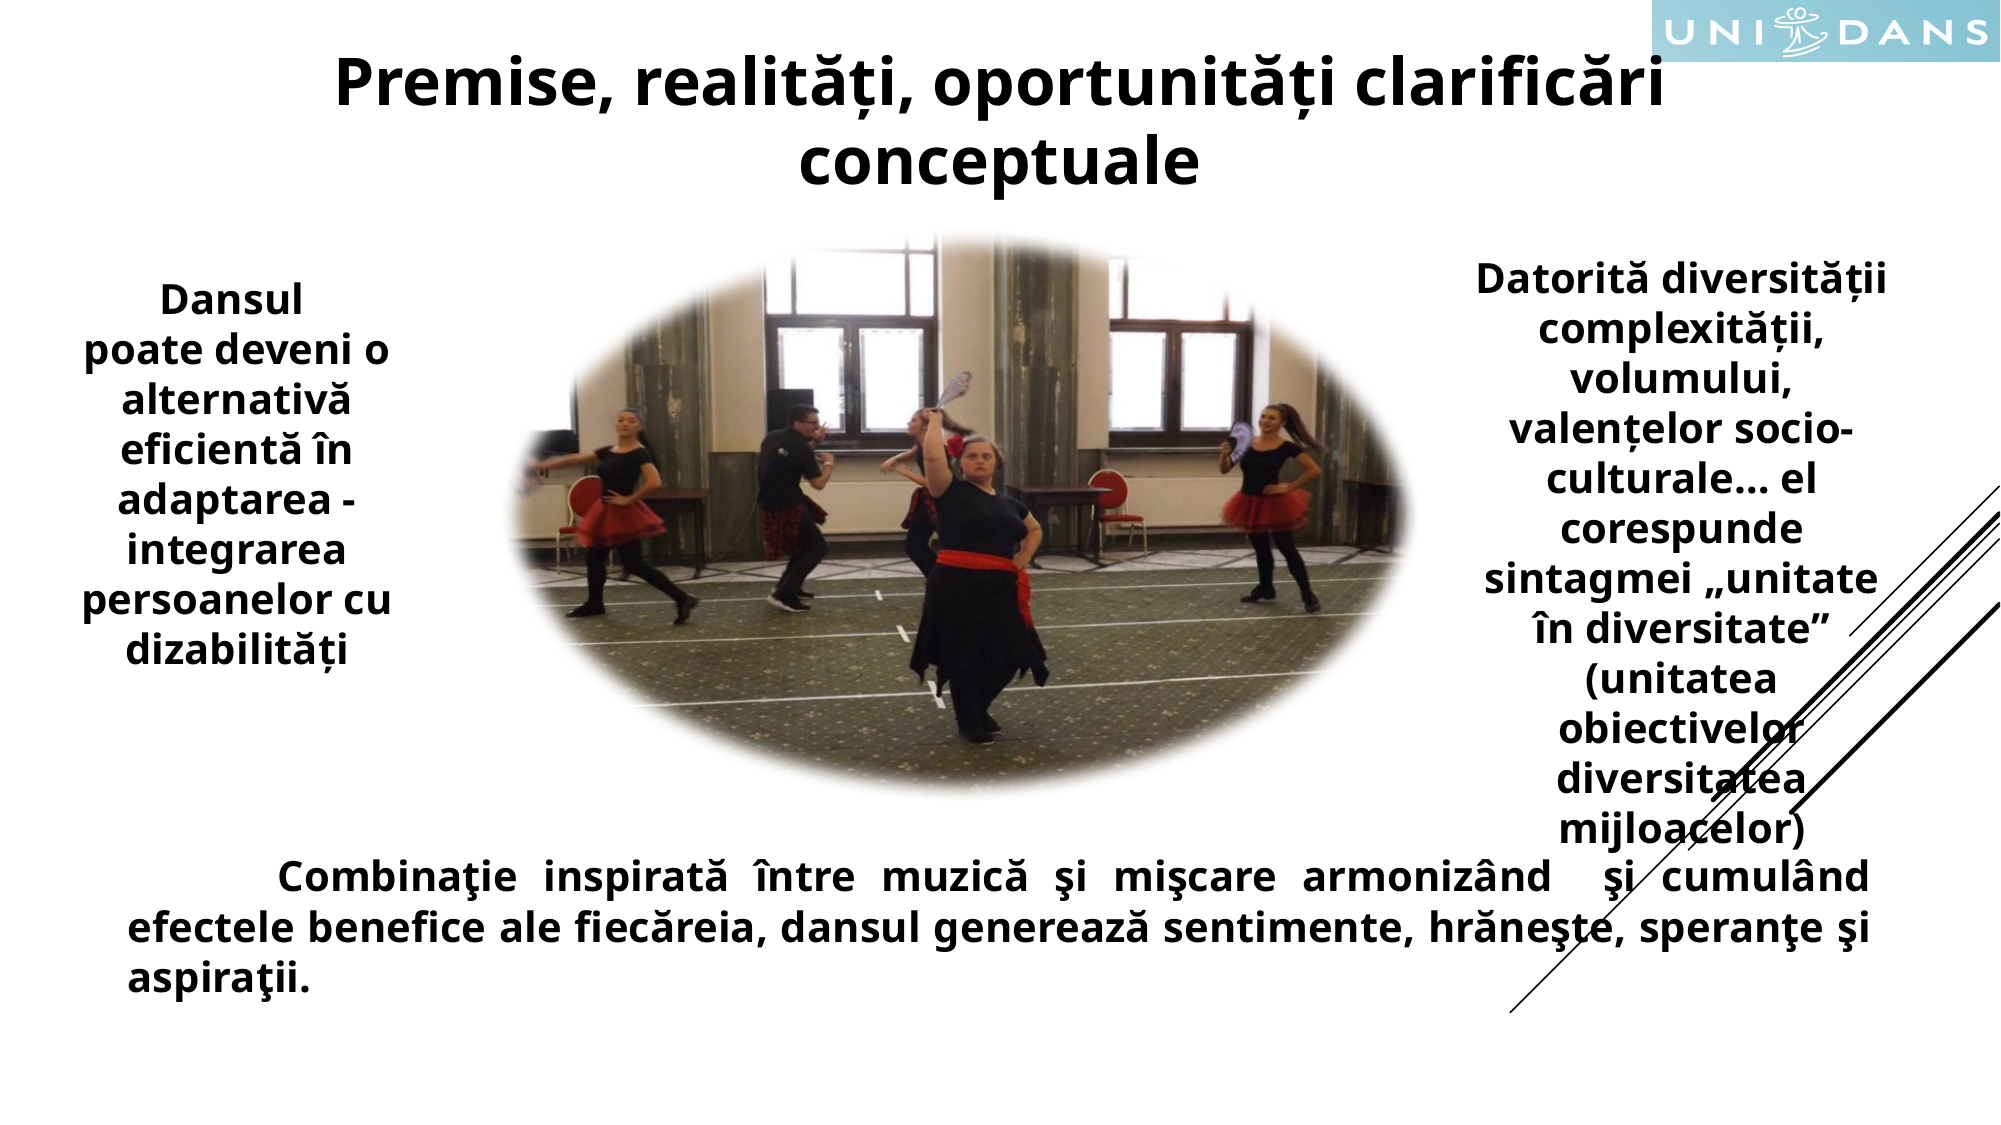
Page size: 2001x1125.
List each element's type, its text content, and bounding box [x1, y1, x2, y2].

picture [1652, 0, 2000, 62]
text_box Premise, realităţi, oportunităţi clarificări conceptuale [112, 31, 1887, 206]
text_box Combinaţie inspirată între muzică şi mişcare armonizând şi cumulând efectele benefice ale fiecăreia, dansul generează sentimente, hrăneşte, speranţe şi aspiraţii. [112, 802, 1887, 978]
picture [498, 227, 1423, 803]
text_box Datorită diversităţii complexităţii, volumului, valenţelor socio-culturale… el corespunde sintagmei „unitate în diversitate” (unitatea obiectivelor diversitatea mijloacelor) [1451, 244, 1914, 860]
text_box Dansul poate deveni o alternativă eficientă în adaptarea - integrarea persoanelor cu dizabilităţi [38, 265, 437, 680]
